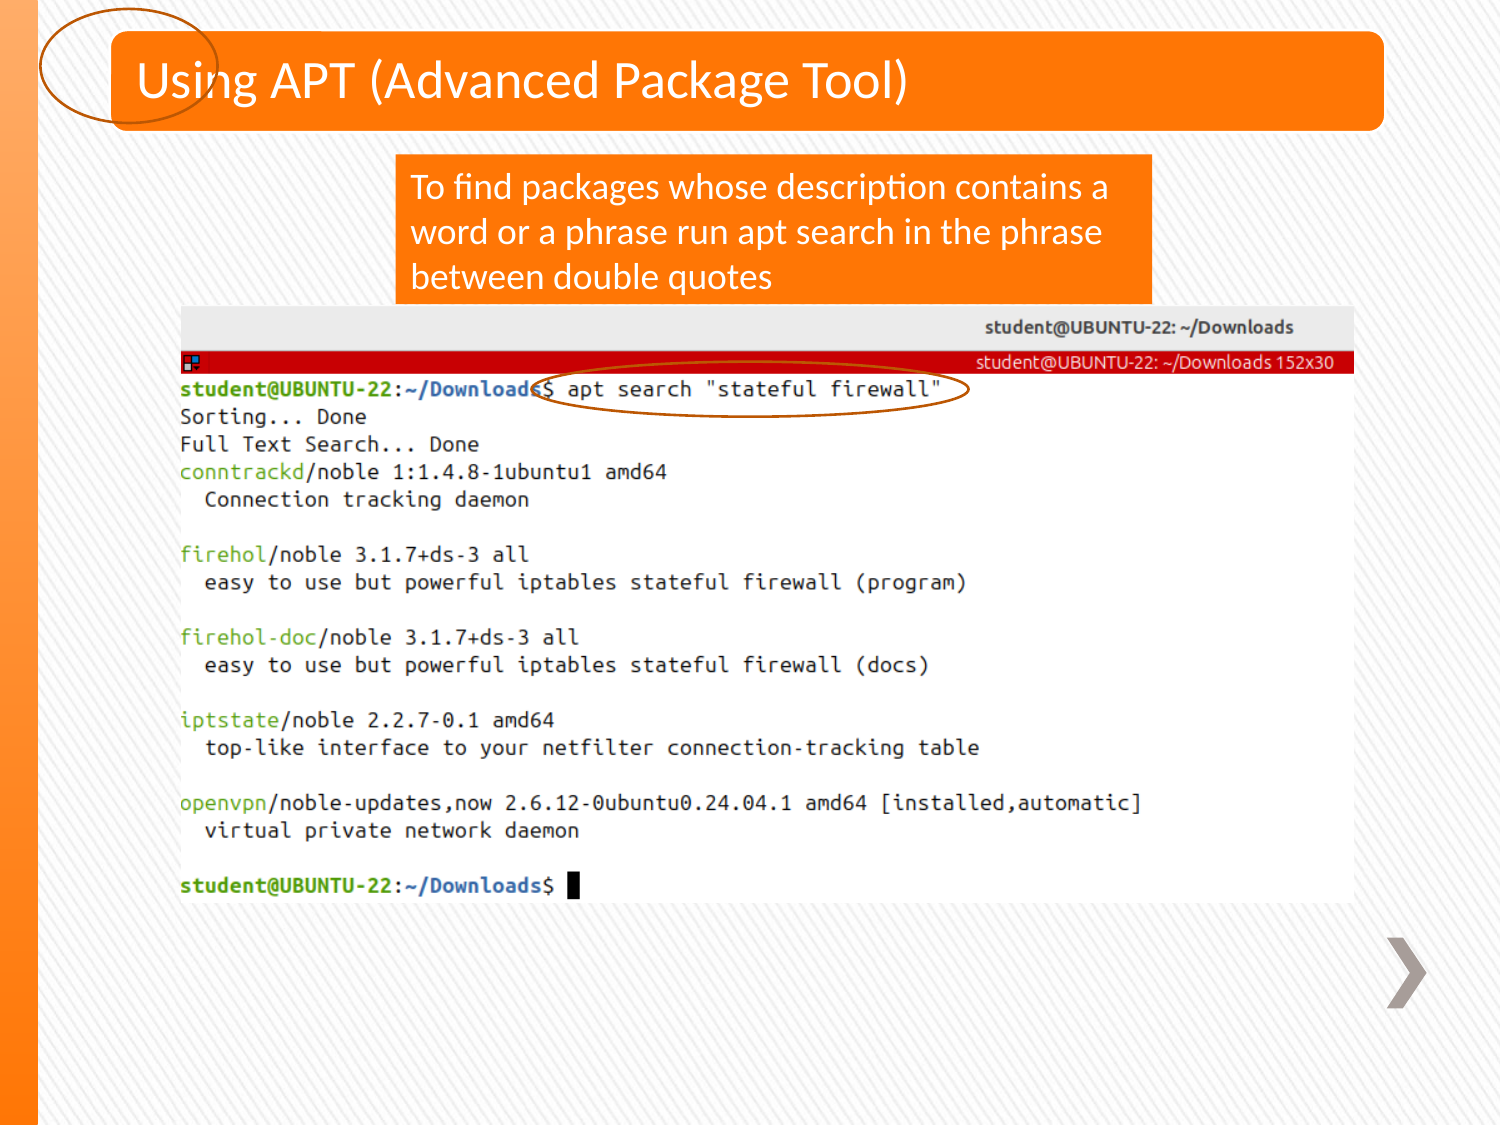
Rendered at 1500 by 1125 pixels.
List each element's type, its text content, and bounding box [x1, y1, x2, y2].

text_box [0, 281, 37, 285]
picture [37, 0, 1500, 1125]
text_box To find packages whose description contains a word or a phrase run apt search in the phrase between double quotes [395, 154, 1153, 303]
text_box [39, 7, 194, 121]
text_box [109, 27, 1386, 135]
